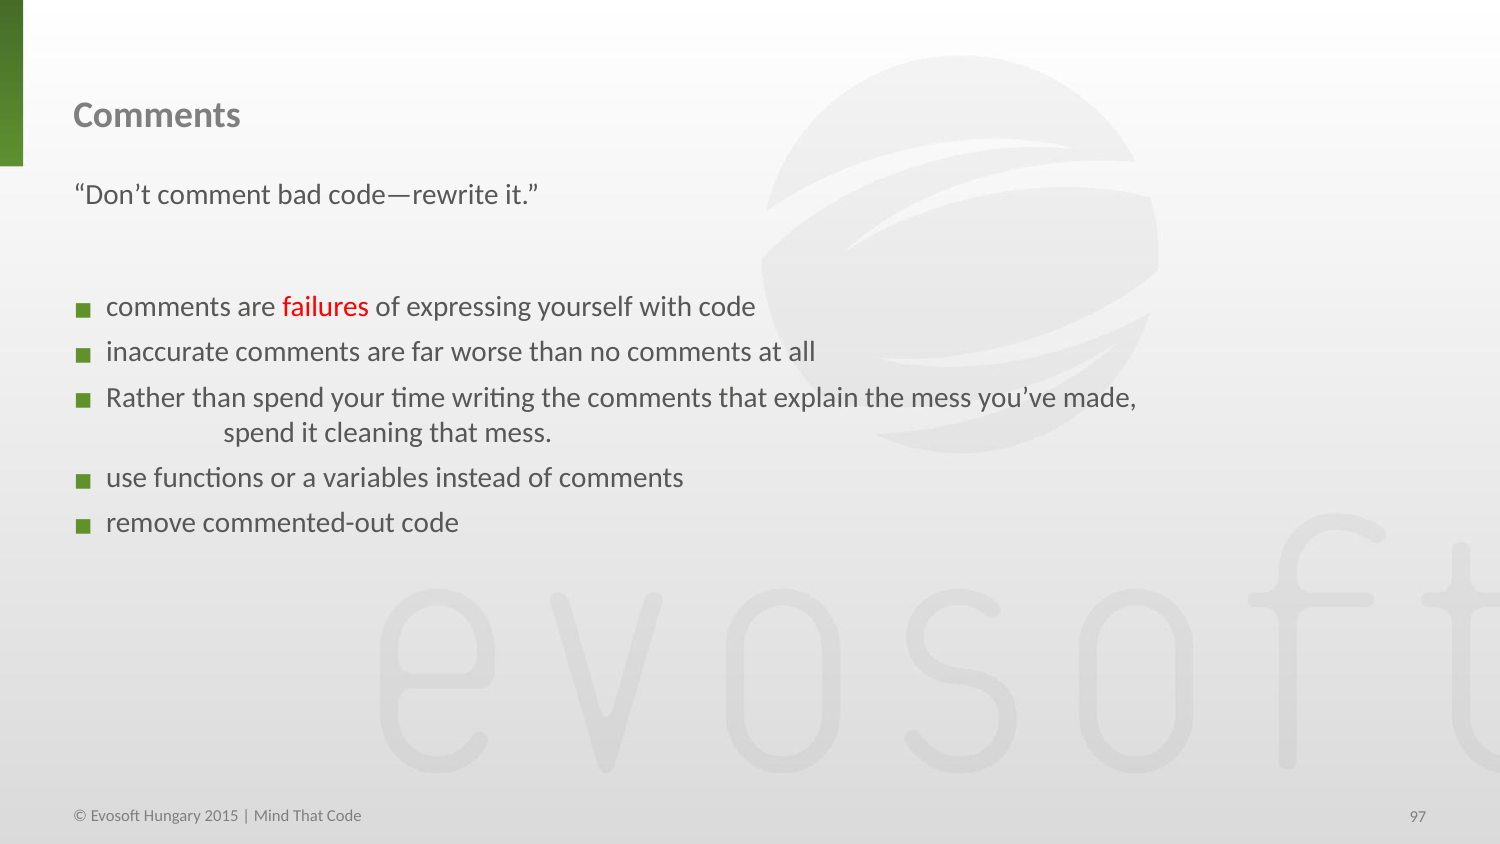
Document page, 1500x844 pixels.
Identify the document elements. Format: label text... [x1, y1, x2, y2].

list “Don’t comment bad code—rewrite it.” comments are failures of expressing yourself with code inaccurate comments are far worse than no comments at all Rather than spend your time writing the comments that explain the mess you’ve made, spend it cleaning that mess. use functions or a variables instead of comments remove commented-out code [73, 168, 1427, 786]
picture [0, 0, 1500, 844]
list Comments [73, 83, 1427, 129]
